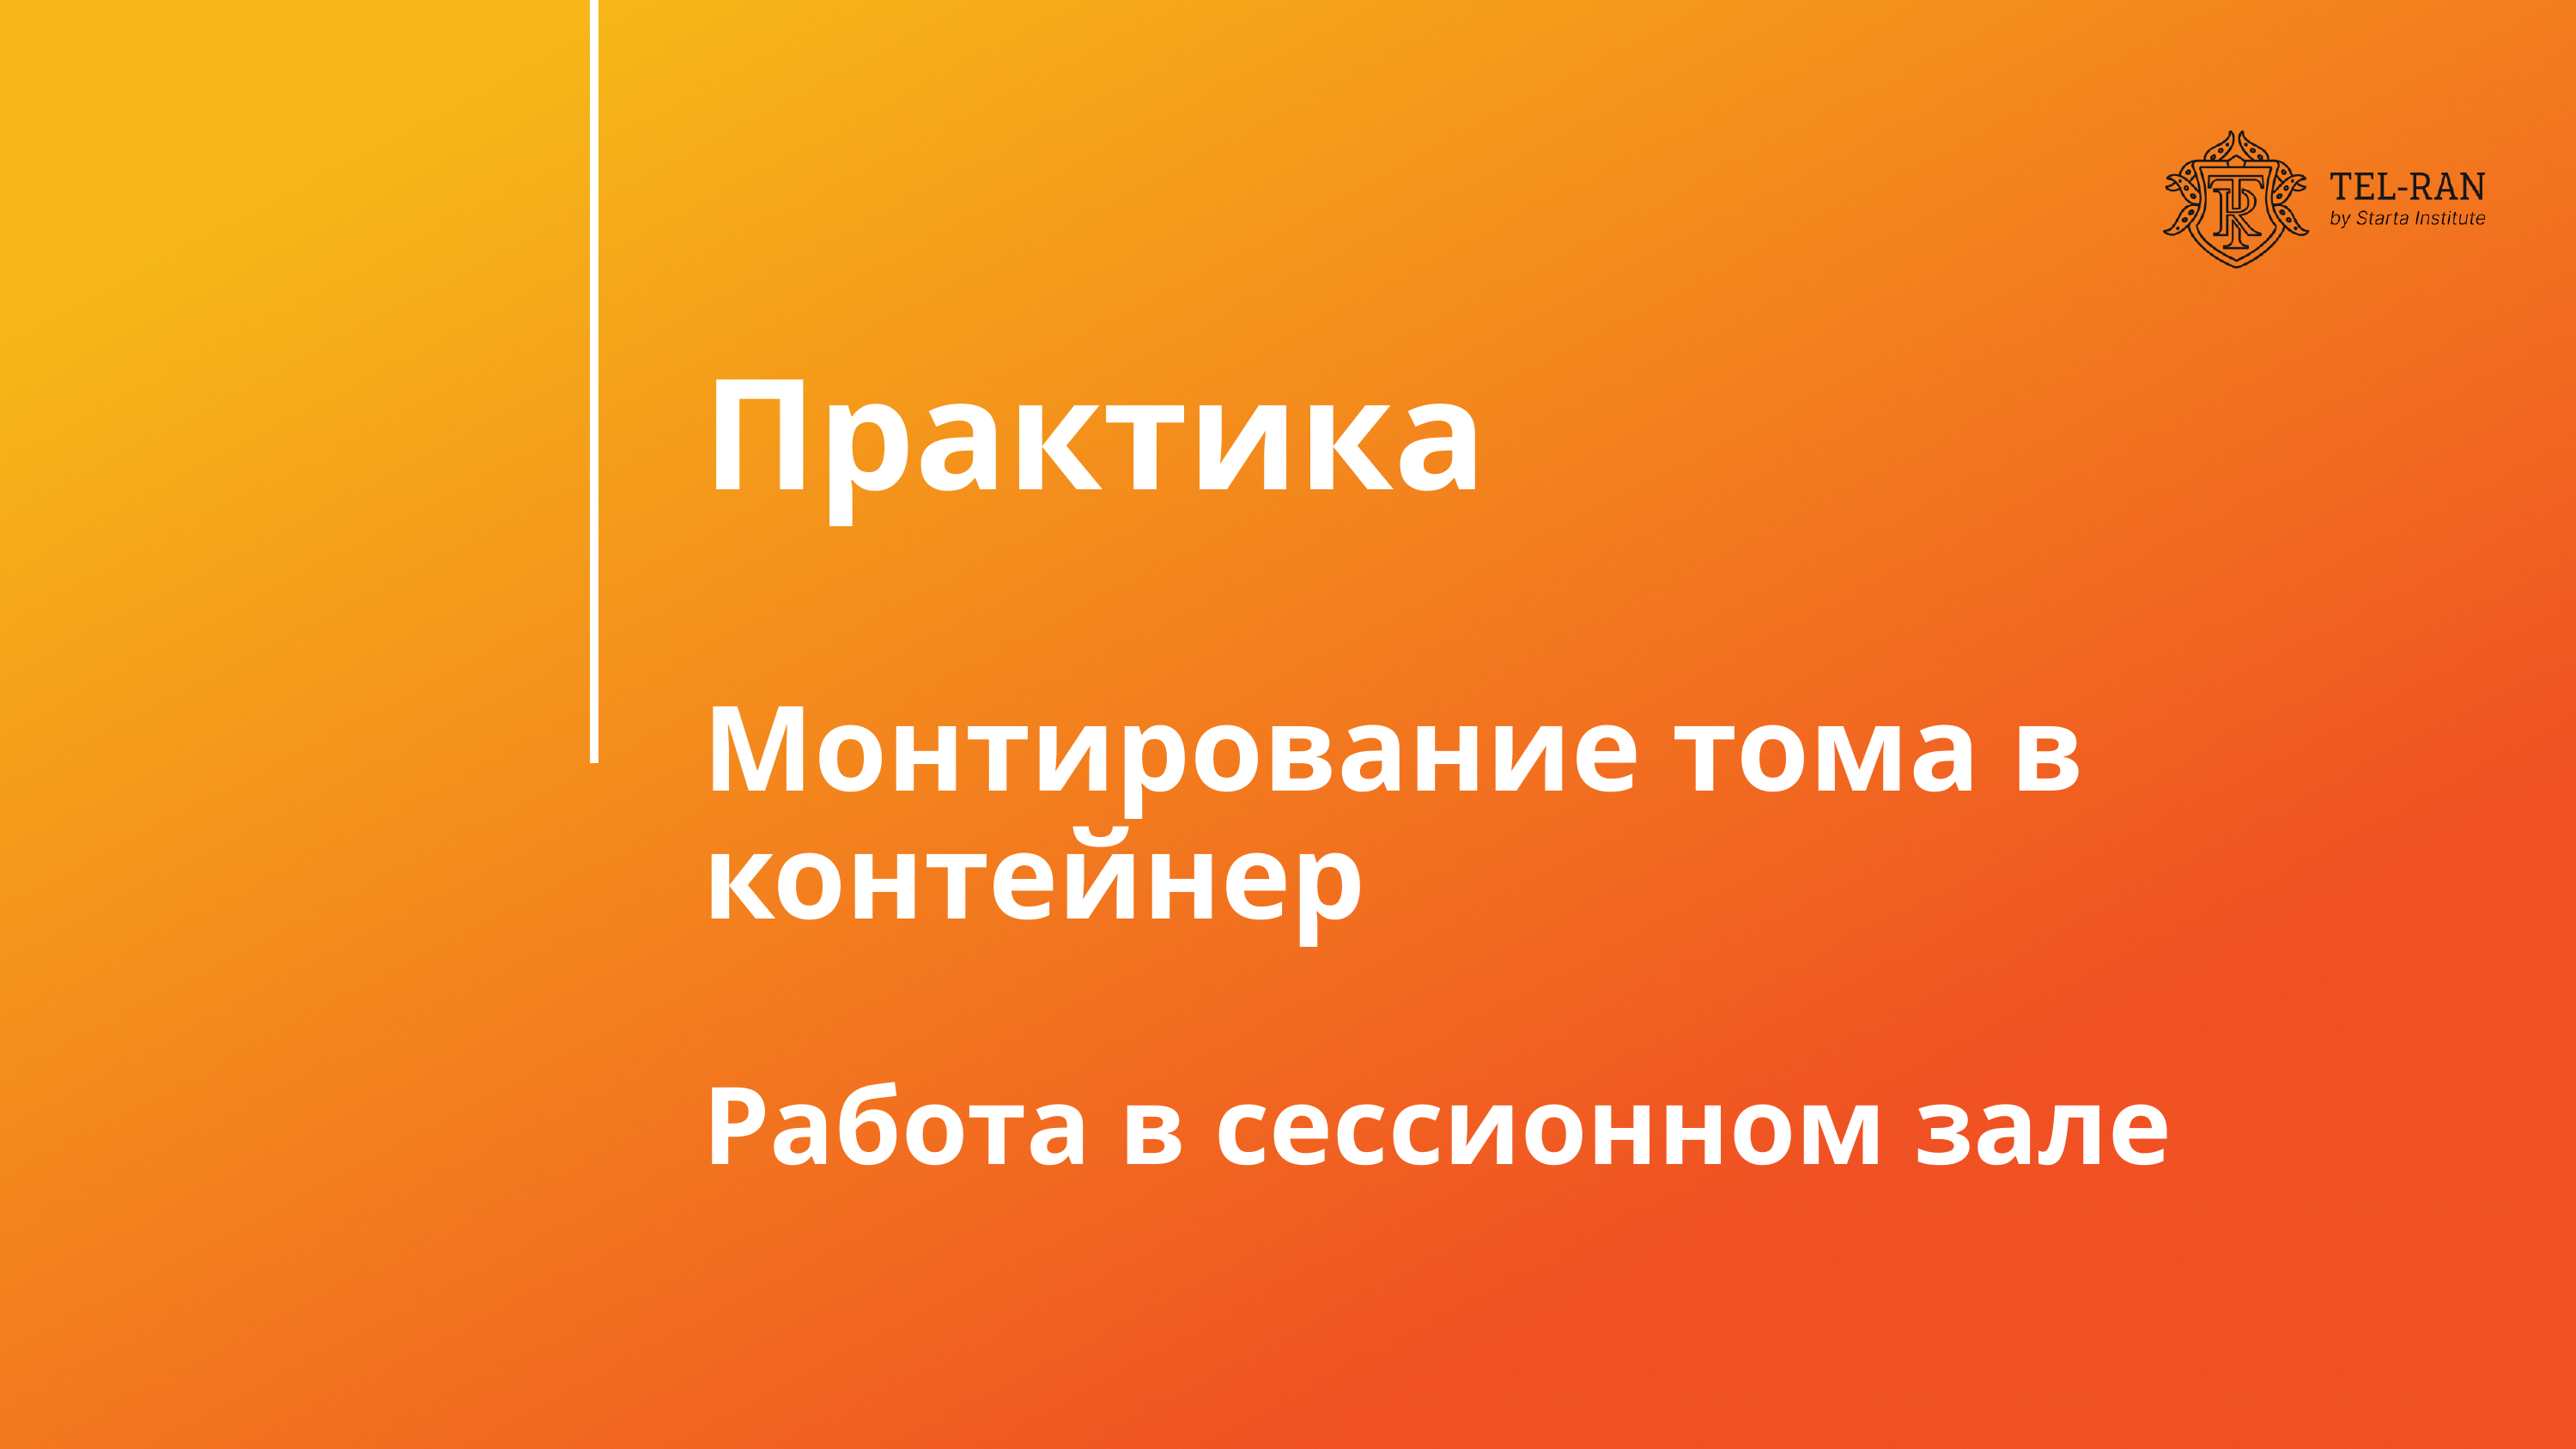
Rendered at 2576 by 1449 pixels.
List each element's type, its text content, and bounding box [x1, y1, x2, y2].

picture [0, 0, 2576, 1449]
text_box Практика Монтирование тома в контейнер Работа в сессионном зале [702, 357, 2339, 1005]
